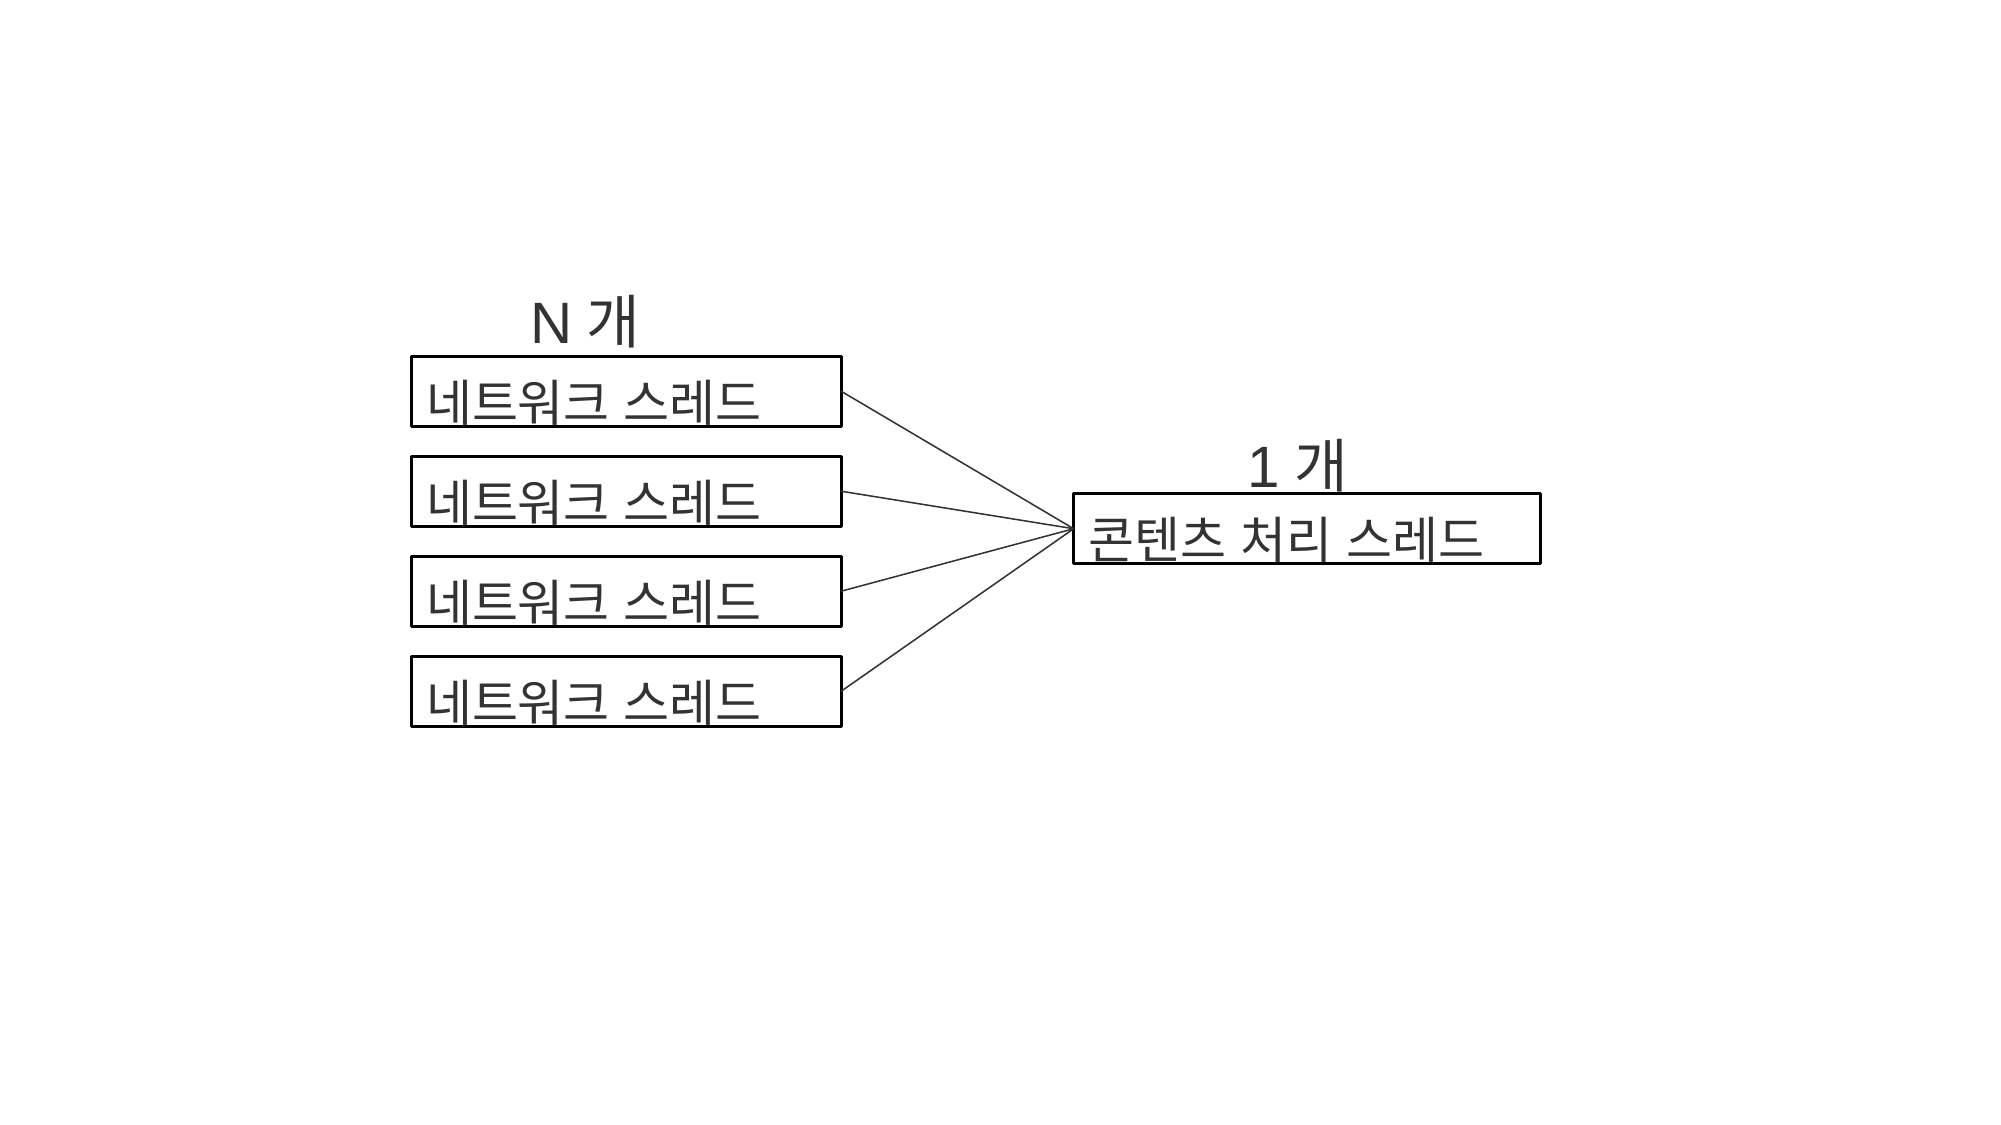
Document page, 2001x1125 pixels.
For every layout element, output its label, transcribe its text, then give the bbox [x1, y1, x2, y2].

text_box 네트워크 스레드 [411, 556, 835, 627]
text_box 1개 [1232, 413, 1422, 470]
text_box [841, 491, 1074, 527]
text_box 네트워크 스레드 [411, 456, 835, 527]
text_box 네트워크 스레드 [411, 656, 842, 727]
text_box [841, 390, 1074, 490]
text_box 네트워크 스레드 [411, 356, 842, 427]
text_box 콘텐츠 처리 스레드 [1080, 493, 1541, 564]
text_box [841, 528, 1074, 692]
text_box N개 [515, 270, 705, 327]
